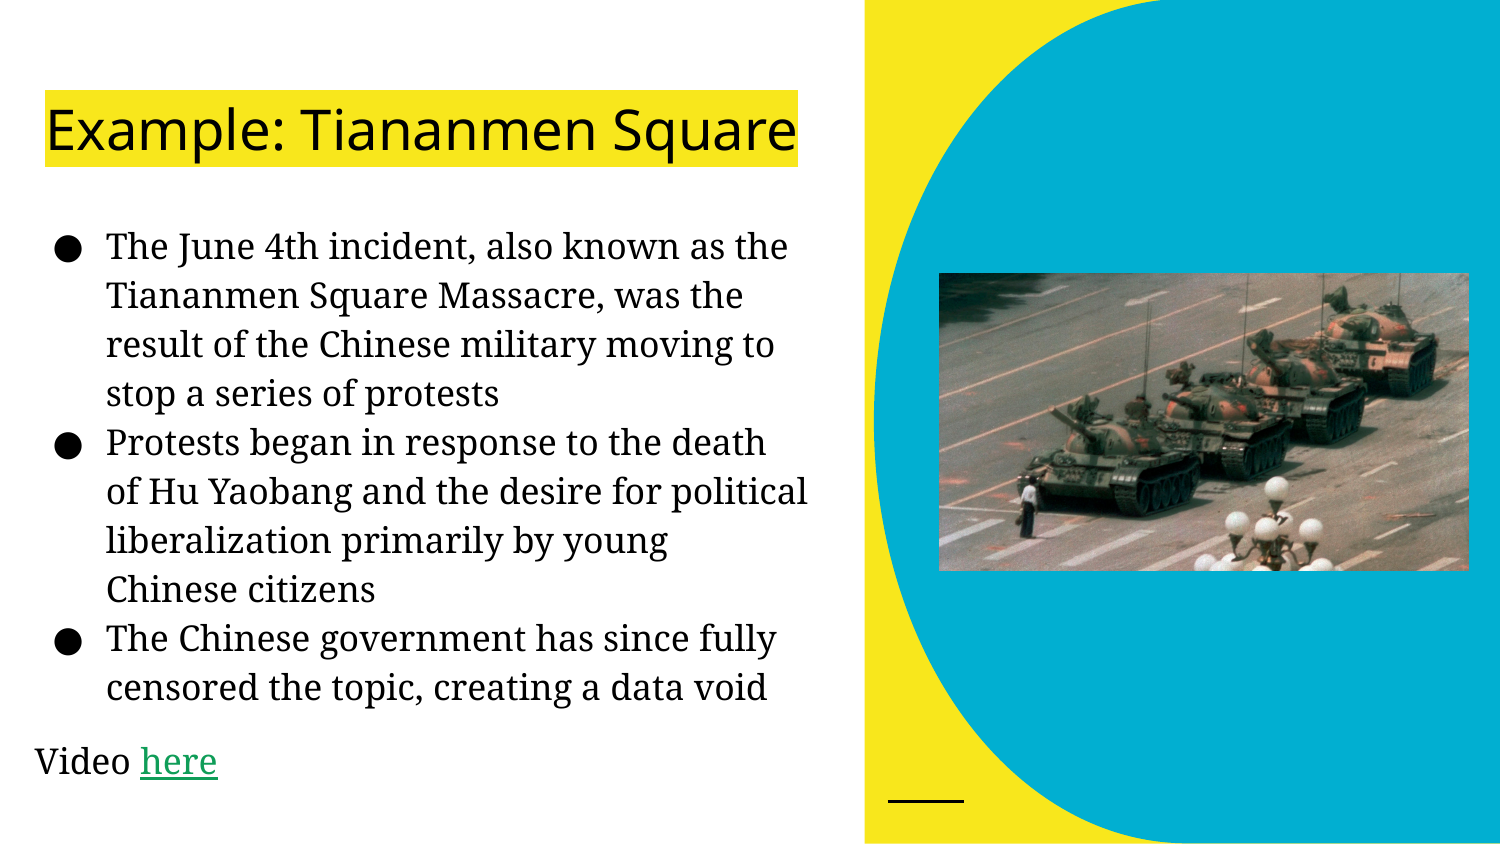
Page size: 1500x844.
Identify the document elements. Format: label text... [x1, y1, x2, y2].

picture [939, 272, 1470, 571]
title Example: Tiananmen Square [19, 64, 824, 177]
list The June 4th incident, also known as the Tiananmen Square Massacre, was the result of the Chinese military moving to stop a series of protests Protests began in response to the death of Hu Yaobang and the desire for political liberalization primarily by young Chinese citizens The Chinese government has since fully censored the topic, creating a data void Video here [19, 197, 824, 808]
